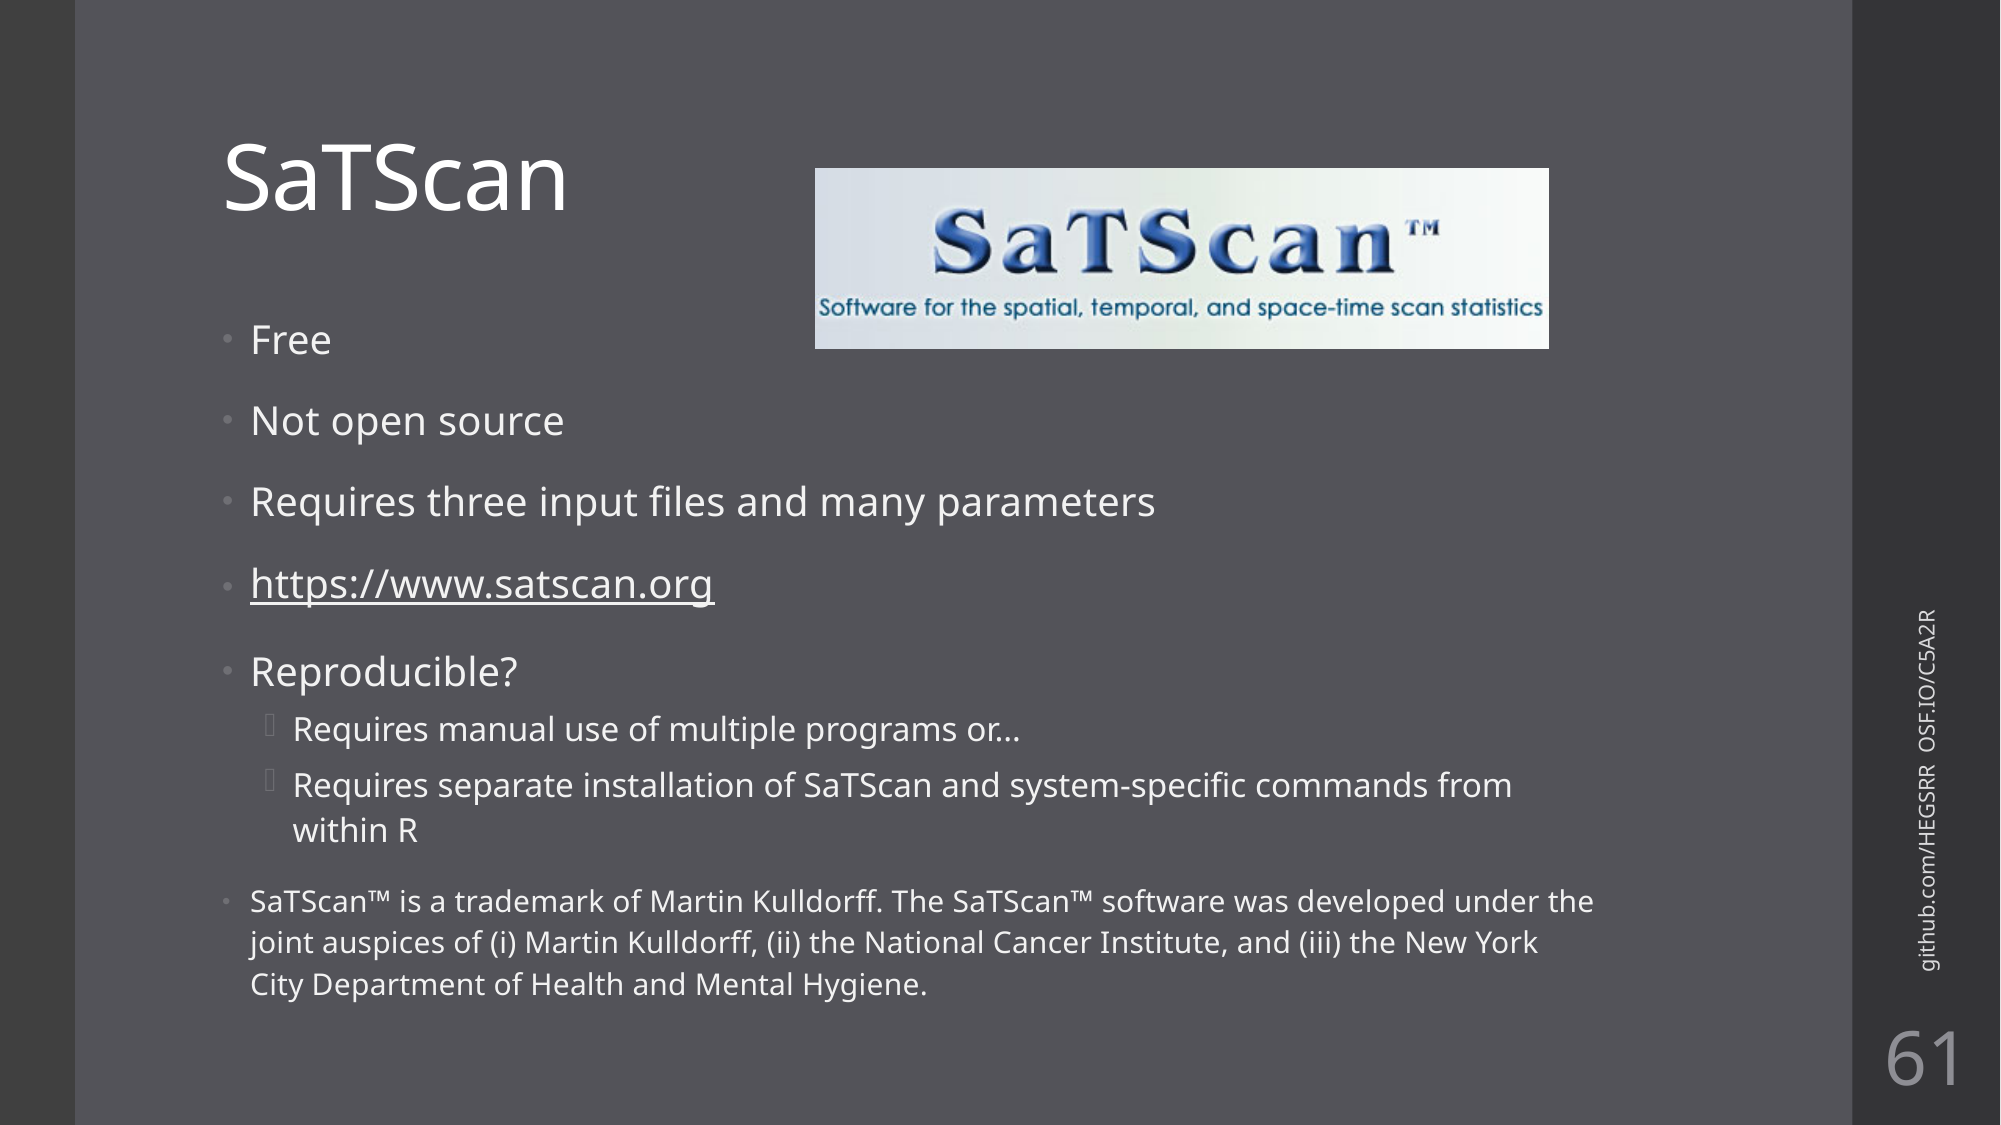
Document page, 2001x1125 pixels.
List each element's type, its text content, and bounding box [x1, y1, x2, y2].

list Free Not open source Requires three input files and many parameters https://www.satscan.org Reproducible? Requires manual use of multiple programs or… Requires separate installation of SaTScan and system-specific commands from within R SaTScan™ is a trademark of Martin Kulldorff. The SaTScan™ software was developed under the joint auspices of (i) Martin Kulldorff, (ii) the National Cancer Institute, and (iii) the New York City Department of Health and Mental Hygiene. [206, 299, 1617, 1014]
picture [815, 168, 1549, 349]
slide_number 61 [1852, 1012, 2000, 1110]
title SaTScan [206, 60, 1797, 278]
footer github.com/HEGSRR OSF.IO/C5A2R [1897, 400, 1958, 988]
